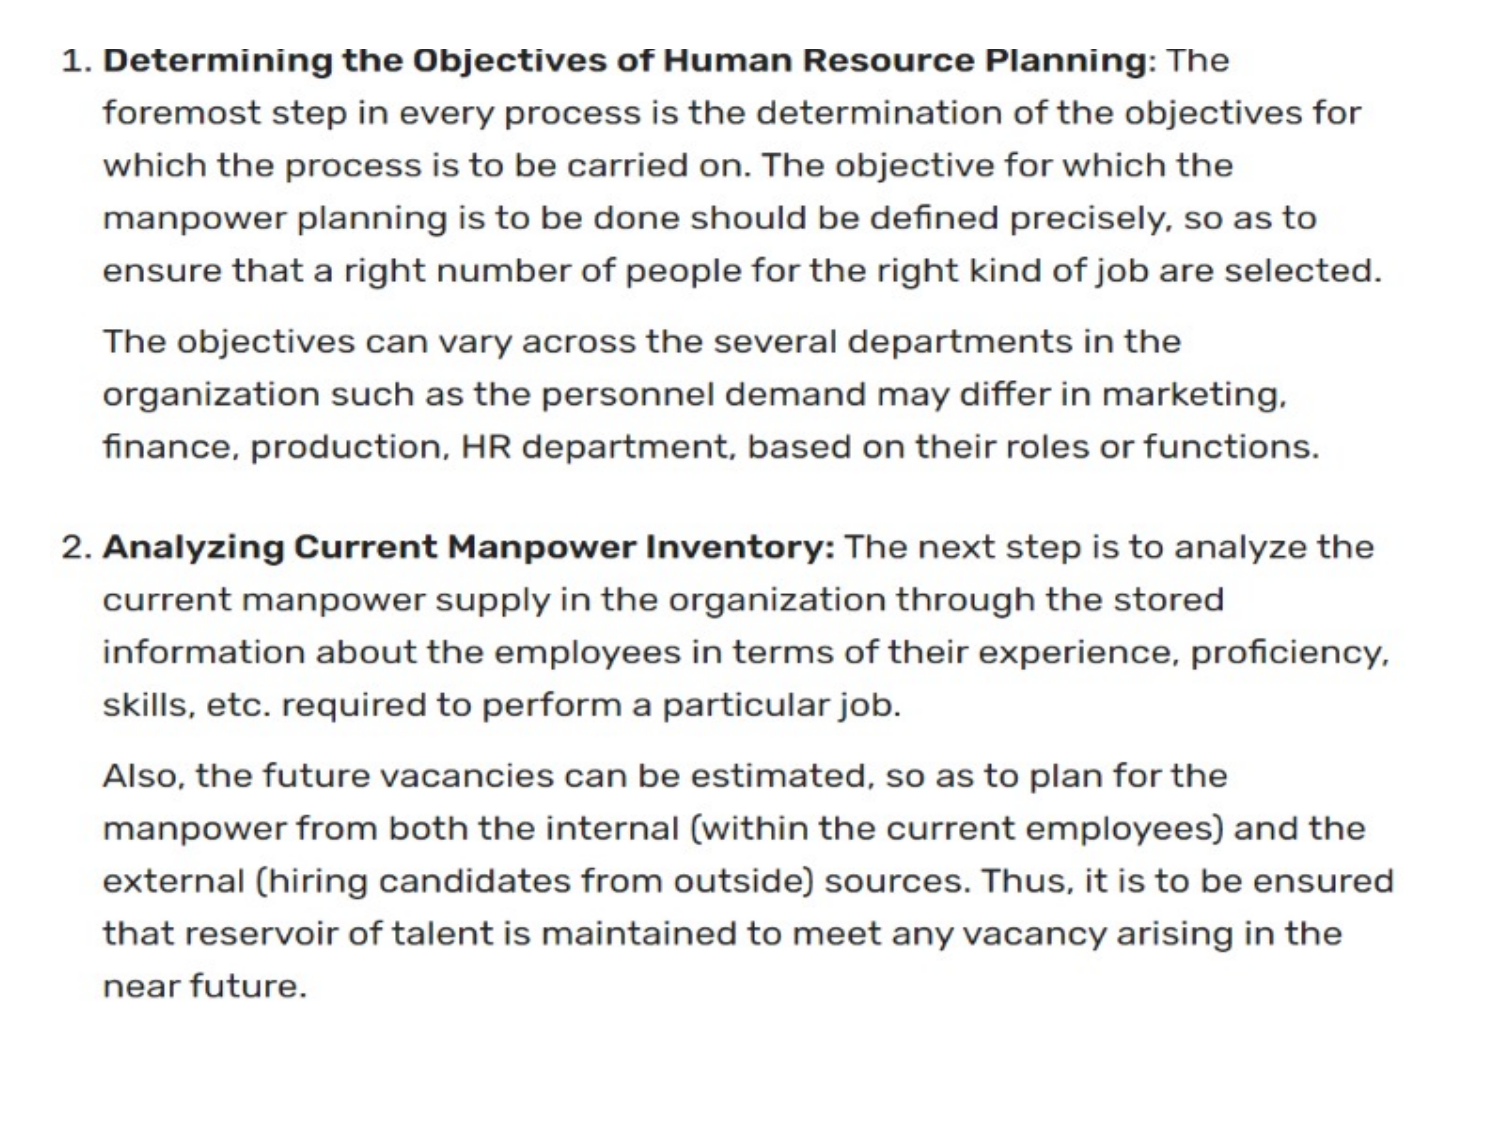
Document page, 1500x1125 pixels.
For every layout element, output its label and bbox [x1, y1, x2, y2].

picture [49, 49, 1476, 1025]
